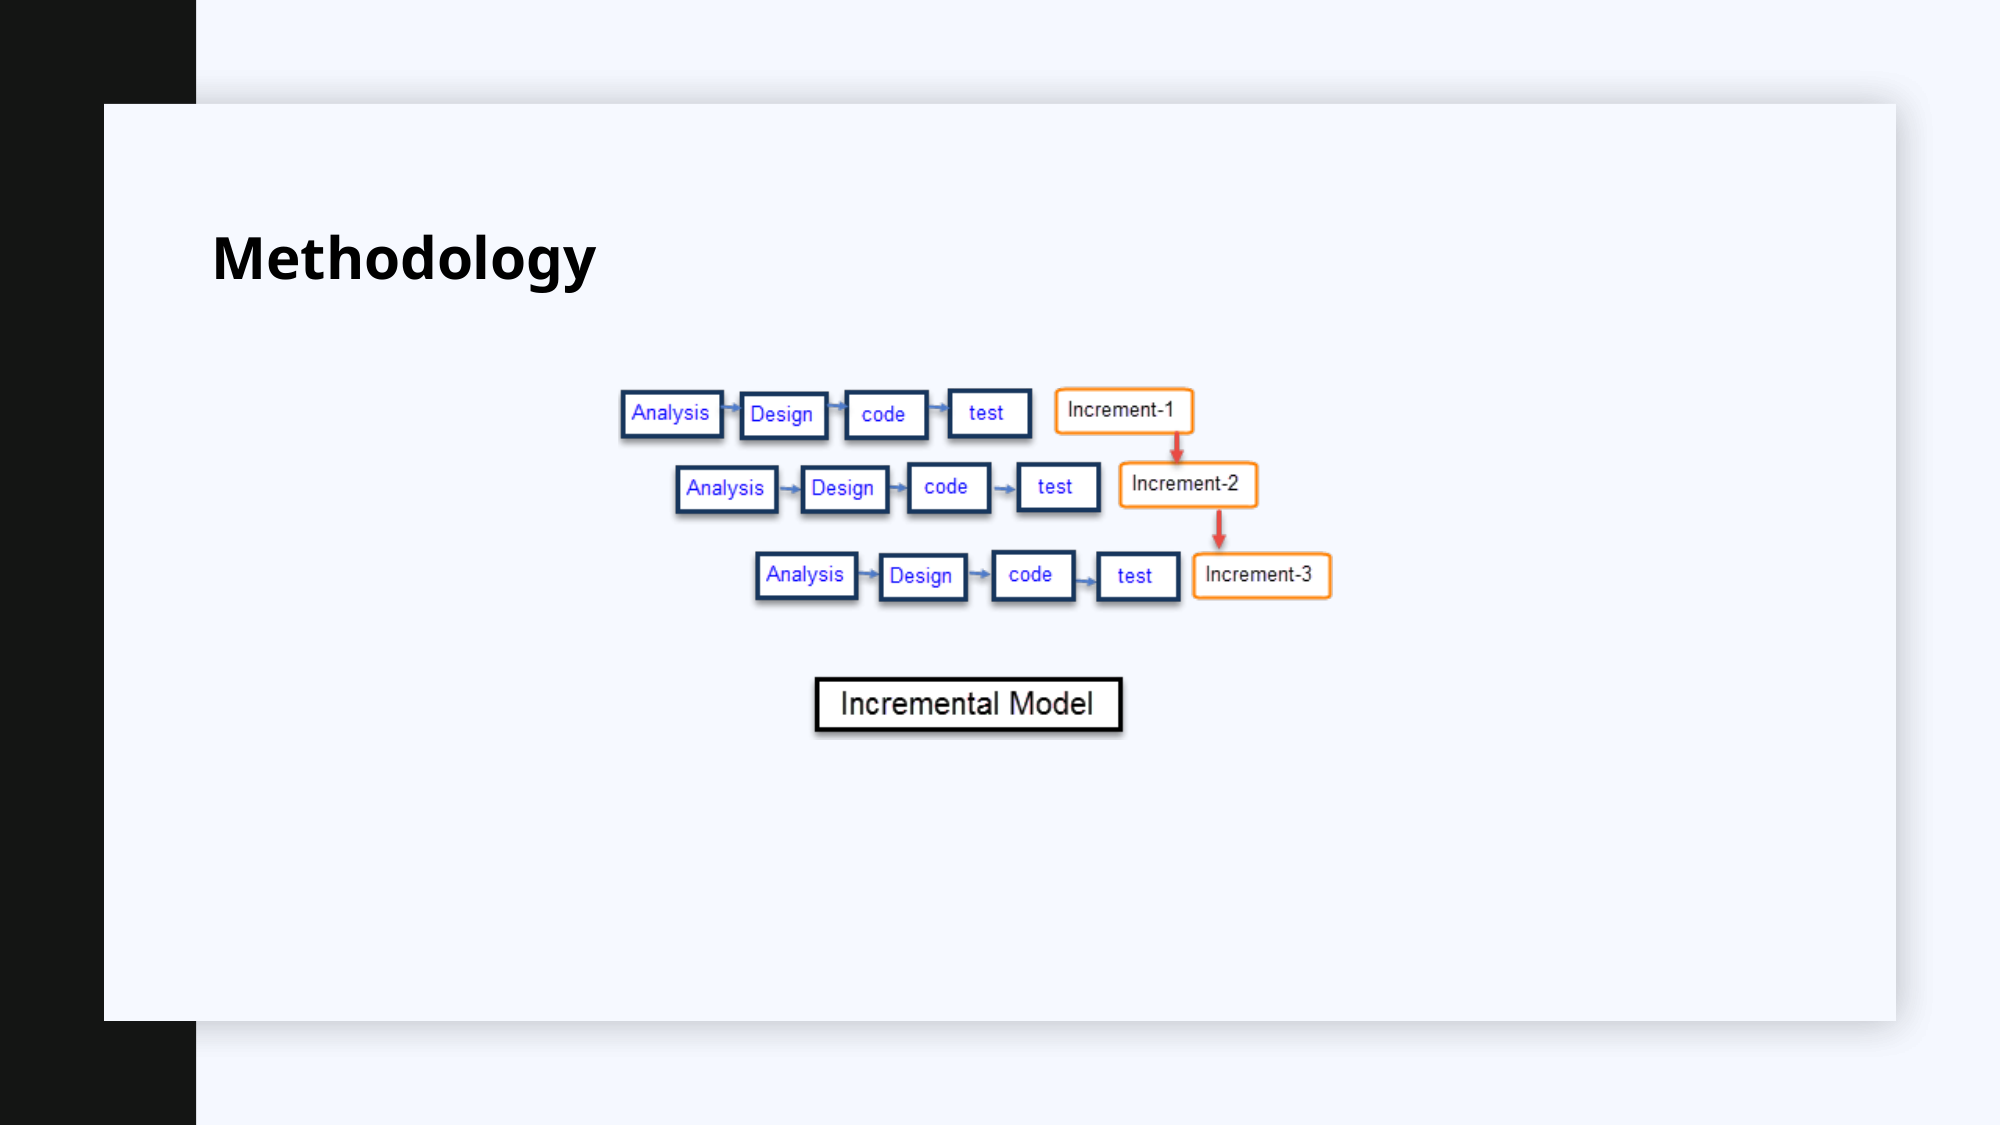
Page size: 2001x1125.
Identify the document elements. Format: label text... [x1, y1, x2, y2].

title Methodology [196, 154, 1598, 367]
picture [617, 362, 1376, 740]
